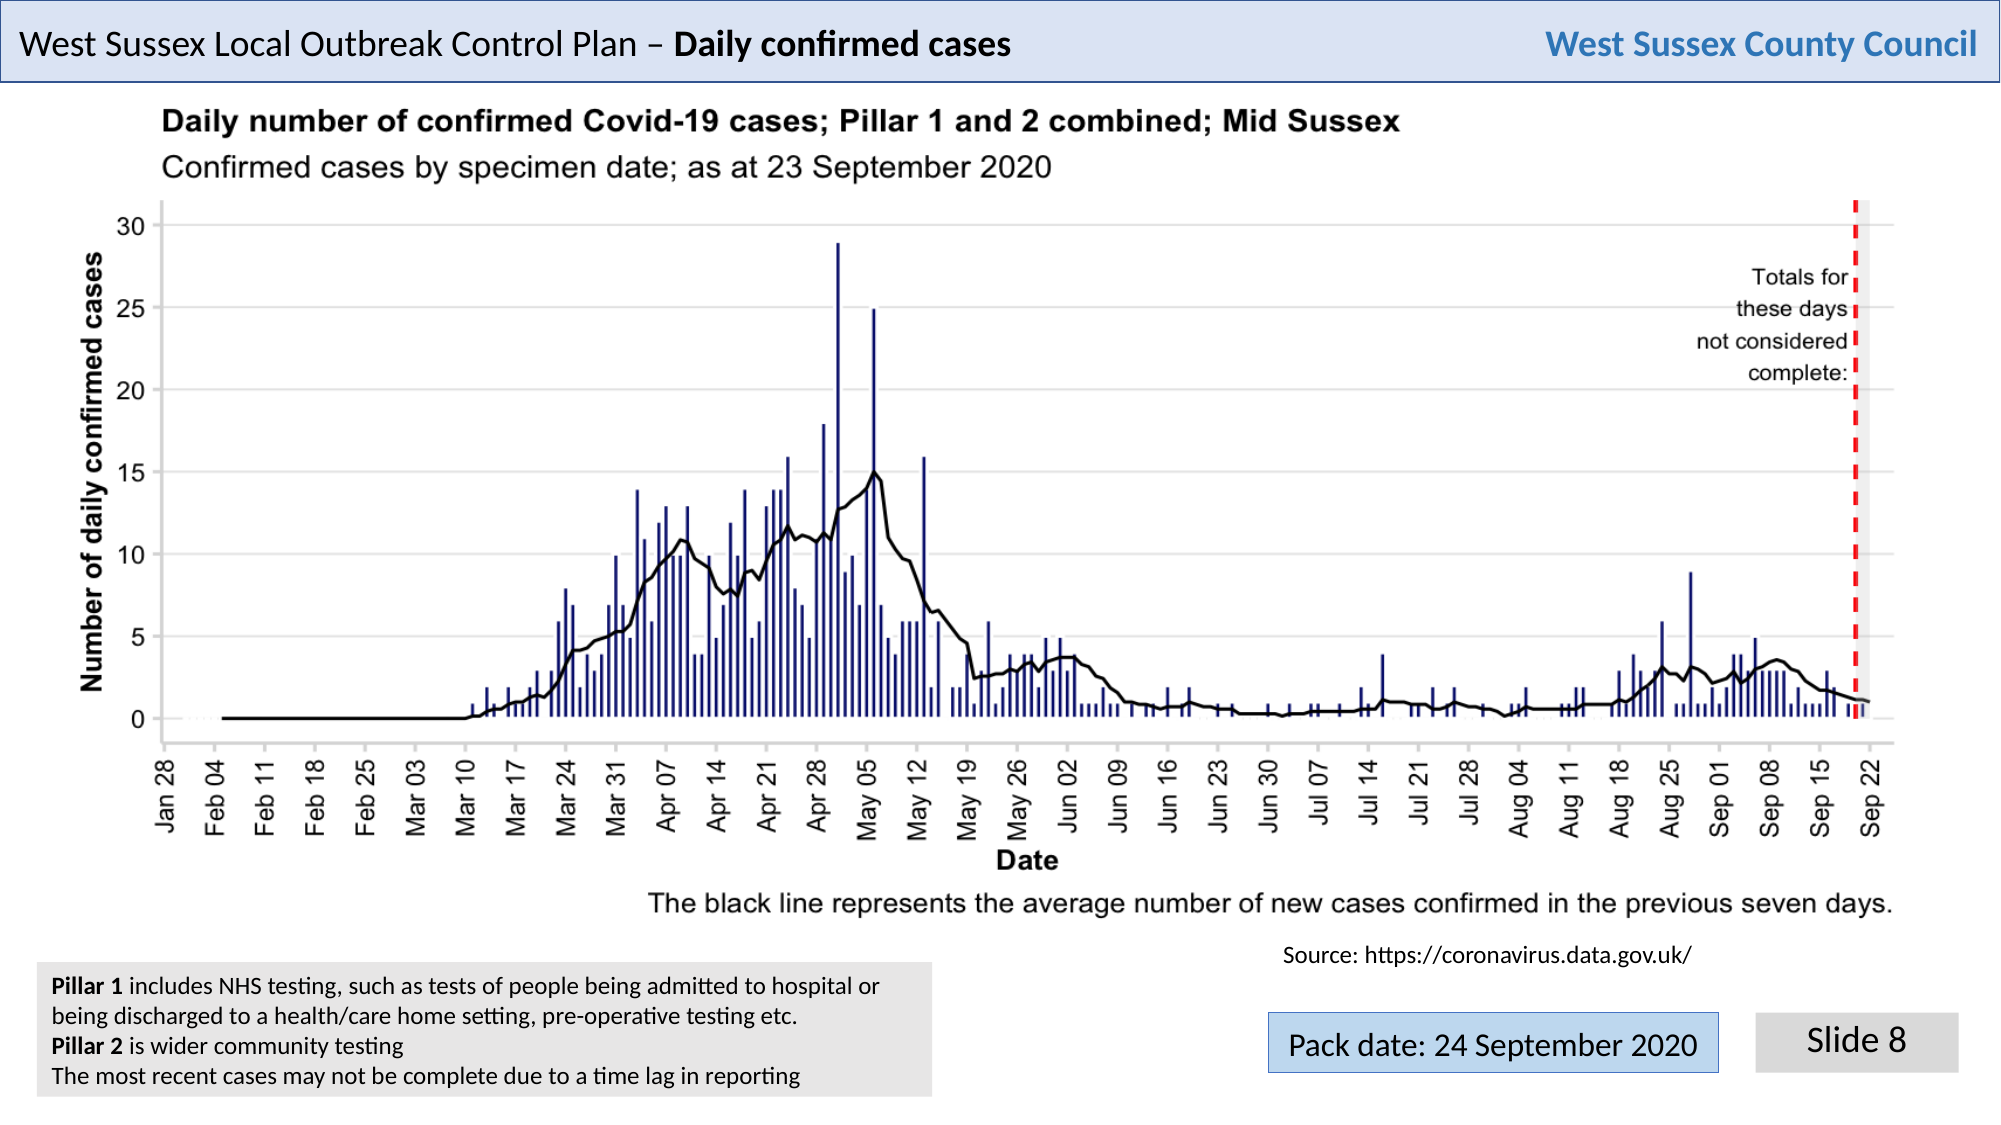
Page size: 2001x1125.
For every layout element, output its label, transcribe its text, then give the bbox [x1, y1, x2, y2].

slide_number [1268, 1012, 1719, 1073]
list Slide 8 [1755, 1012, 1959, 1073]
list Source: https://coronavirus.data.gov.uk/ [1268, 935, 1912, 995]
picture [63, 91, 1912, 935]
